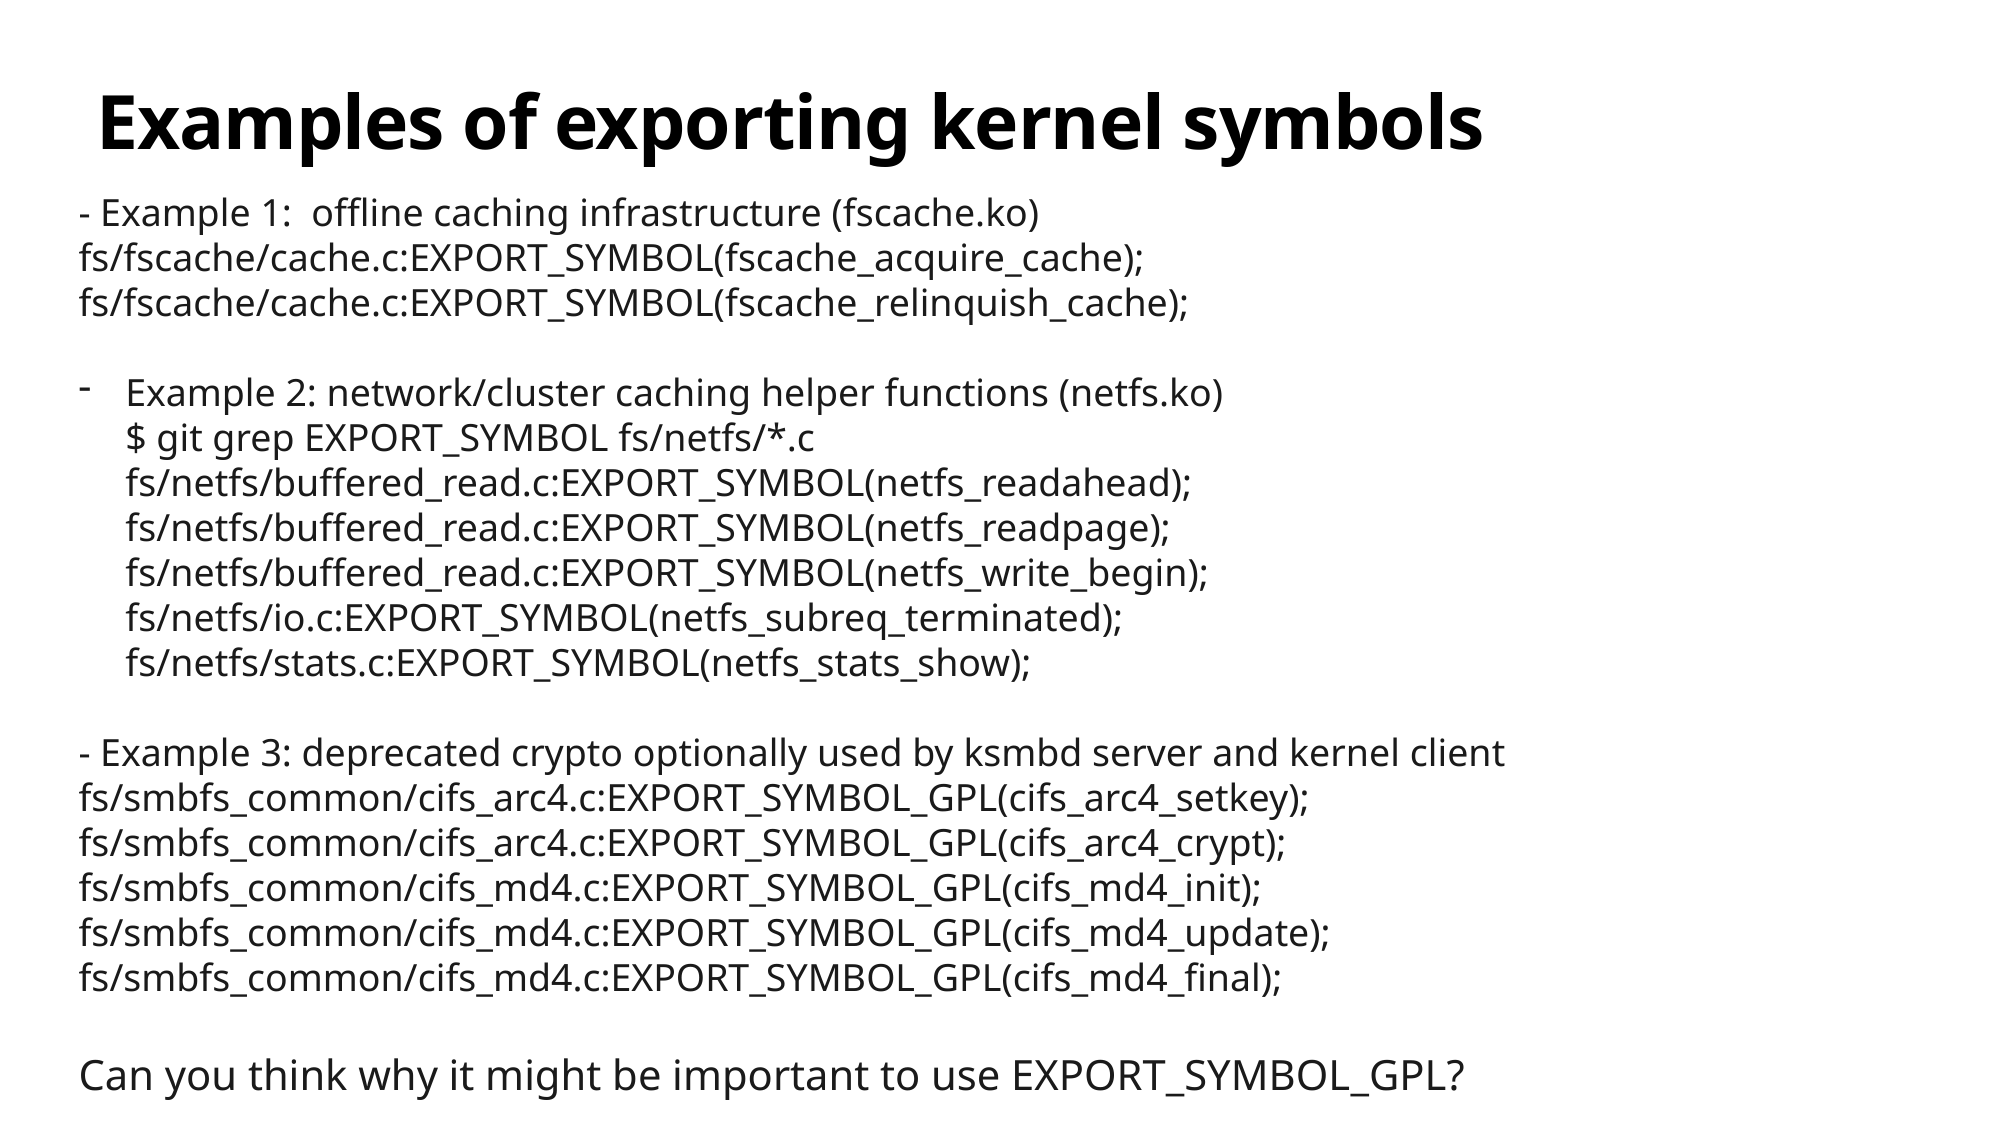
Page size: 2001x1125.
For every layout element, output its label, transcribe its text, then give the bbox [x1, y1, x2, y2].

title Examples of exporting kernel symbols [96, 75, 1904, 166]
text_box - Example 1: offline caching infrastructure (fscache.ko) fs/fscache/cache.c:EXPORT_SYMBOL(fscache_acquire_cache); fs/fscache/cache.c:EXPORT_SYMBOL(fscache_relinquish_cache); Example 2: network/cluster caching helper functions (netfs.ko) $ git grep EXPORT_SYMBOL fs/netfs/*.c fs/netfs/buffered_read.c:EXPORT_SYMBOL(netfs_readahead); fs/netfs/buffered_read.c:EXPORT_SYMBOL(netfs_readpage); fs/netfs/buffered_read.c:EXPORT_SYMBOL(netfs_write_begin); fs/netfs/io.c:EXPORT_SYMBOL(netfs_subreq_terminated); fs/netfs/stats.c:EXPORT_SYMBOL(netfs_stats_show); - Example 3: deprecated crypto optionally used by ksmbd server and kernel client fs/smbfs_common/cifs_arc4.c:EXPORT_SYMBOL_GPL(cifs_arc4_setkey); fs/smbfs_common/cifs_arc4.c:EXPORT_SYMBOL_GPL(cifs_arc4_crypt); fs/smbfs_common/cifs_md4.c:EXPORT_SYMBOL_GPL(cifs_md4_init); fs/smbfs_common/cifs_md4.c:EXPORT_SYMBOL_GPL(cifs_md4_update); fs/smbfs_common/cifs_md4.c:EXPORT_SYMBOL_GPL(cifs_md4_final); Can you think why it might be important to use EXPORT_SYMBOL_GPL? [78, 189, 1916, 1100]
